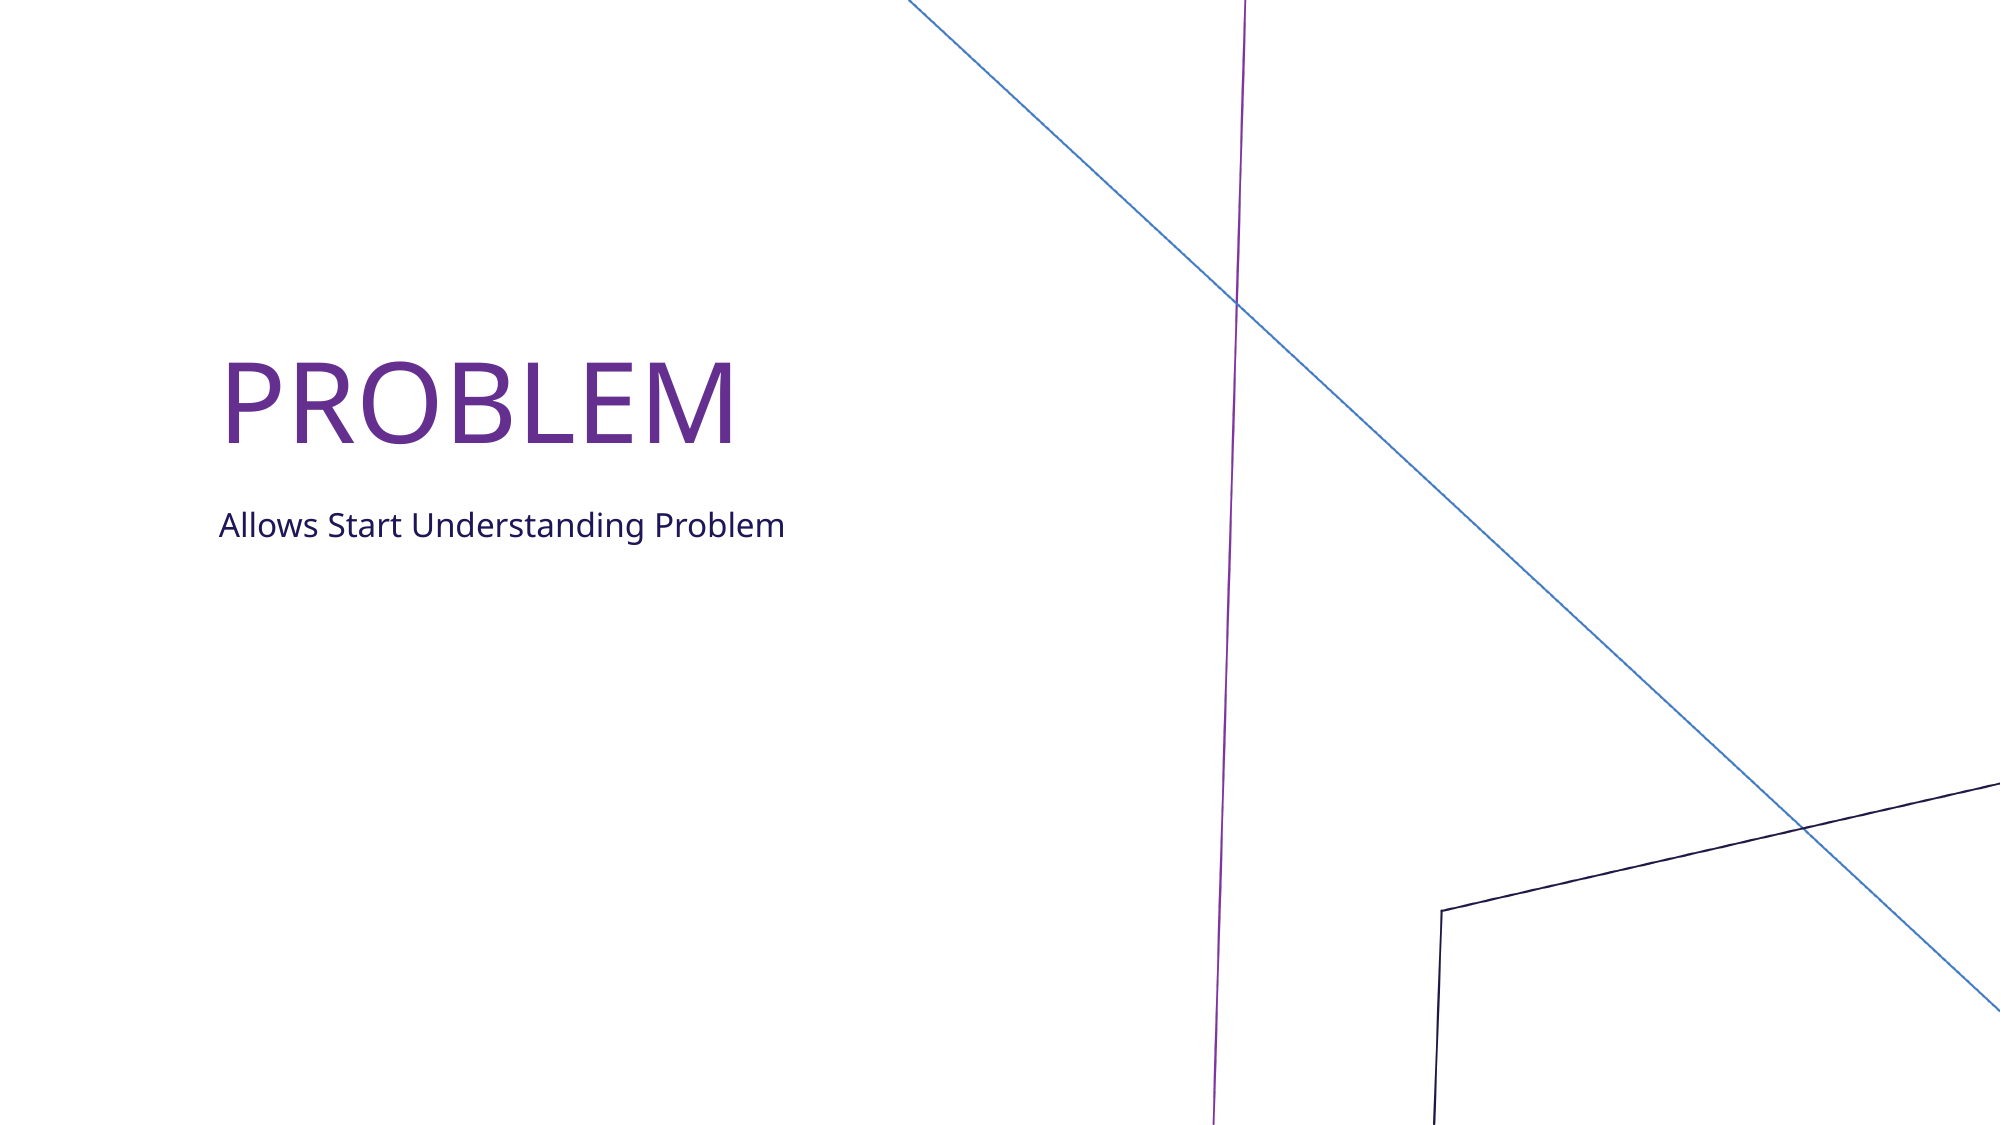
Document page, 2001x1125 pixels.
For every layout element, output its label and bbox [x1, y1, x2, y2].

text_box [210, 348, 908, 519]
picture [908, 0, 2000, 1125]
